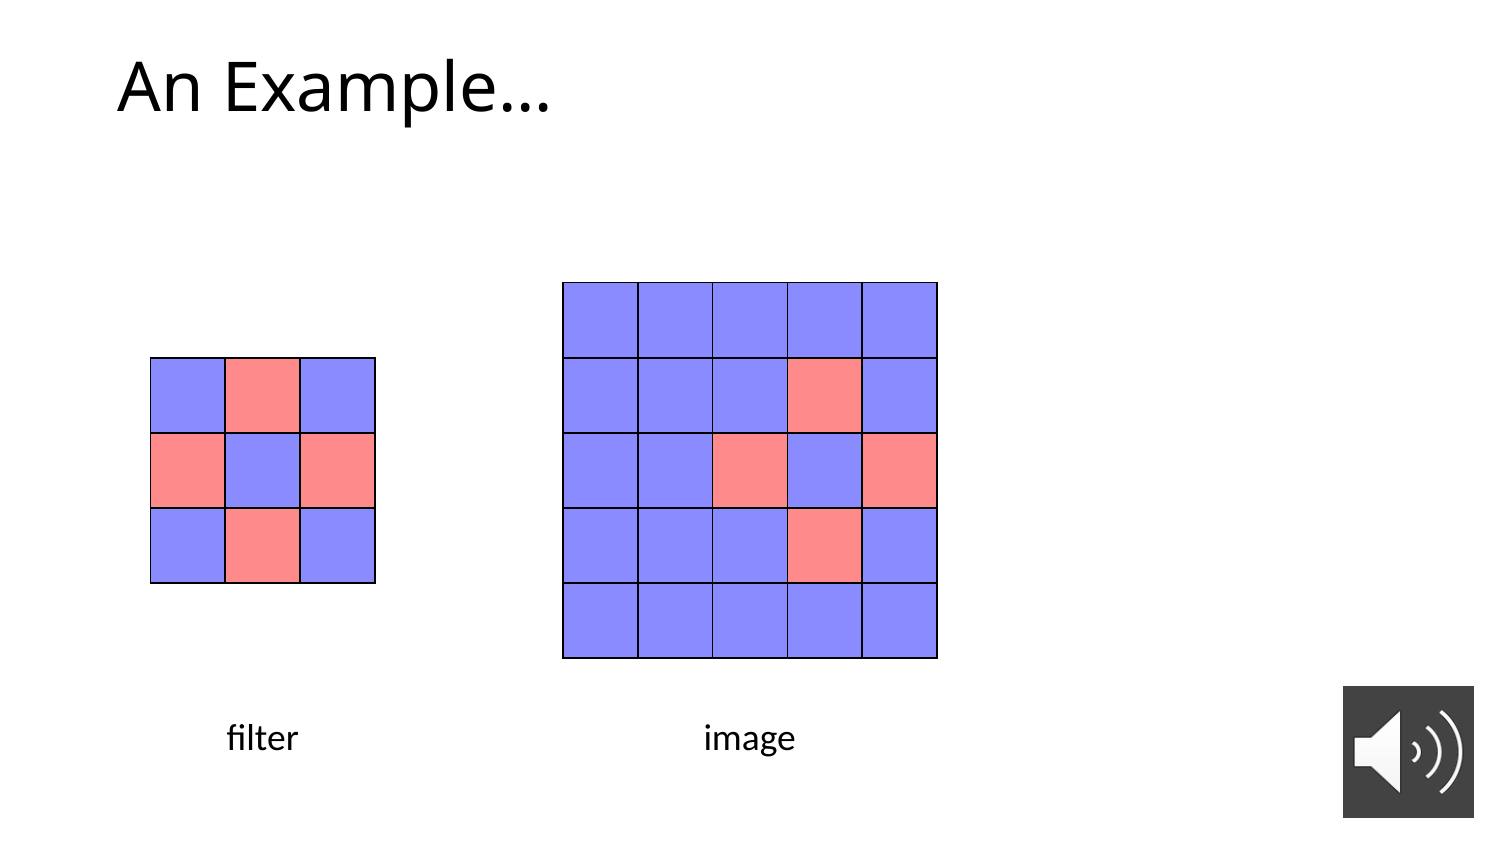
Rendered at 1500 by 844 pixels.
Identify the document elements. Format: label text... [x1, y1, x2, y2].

picture [1341, 685, 1475, 819]
title An Example… [103, 44, 1397, 208]
table_cell [788, 434, 861, 507]
table_cell [564, 359, 637, 432]
table_cell [151, 434, 224, 507]
table_cell [713, 509, 787, 582]
table_cell [226, 434, 299, 507]
table_cell [713, 584, 787, 657]
text_box image [688, 705, 811, 766]
table_cell [564, 584, 637, 657]
table_header [301, 359, 374, 432]
table_cell [639, 584, 712, 657]
table_cell [564, 509, 637, 582]
table_cell [788, 509, 861, 582]
table_header [151, 359, 224, 432]
table_cell [301, 509, 374, 582]
table_cell [863, 509, 936, 582]
table_cell [788, 359, 861, 432]
table_cell [639, 434, 712, 507]
table_cell [788, 584, 861, 657]
table_cell [151, 509, 224, 582]
table_header [639, 283, 712, 357]
text_box filter [211, 705, 314, 766]
table_cell [863, 584, 936, 657]
table_cell [639, 359, 712, 432]
table_header [788, 283, 861, 357]
table_header [564, 283, 637, 357]
table_header [863, 283, 936, 357]
table_cell [863, 434, 936, 507]
table_cell [713, 359, 787, 432]
table_cell [639, 509, 712, 582]
table_cell [301, 434, 374, 507]
table_cell [564, 434, 637, 507]
table_header [226, 359, 299, 432]
table_header [713, 283, 787, 357]
table_cell [226, 509, 299, 582]
table_cell [863, 359, 936, 432]
table_cell [713, 434, 787, 507]
